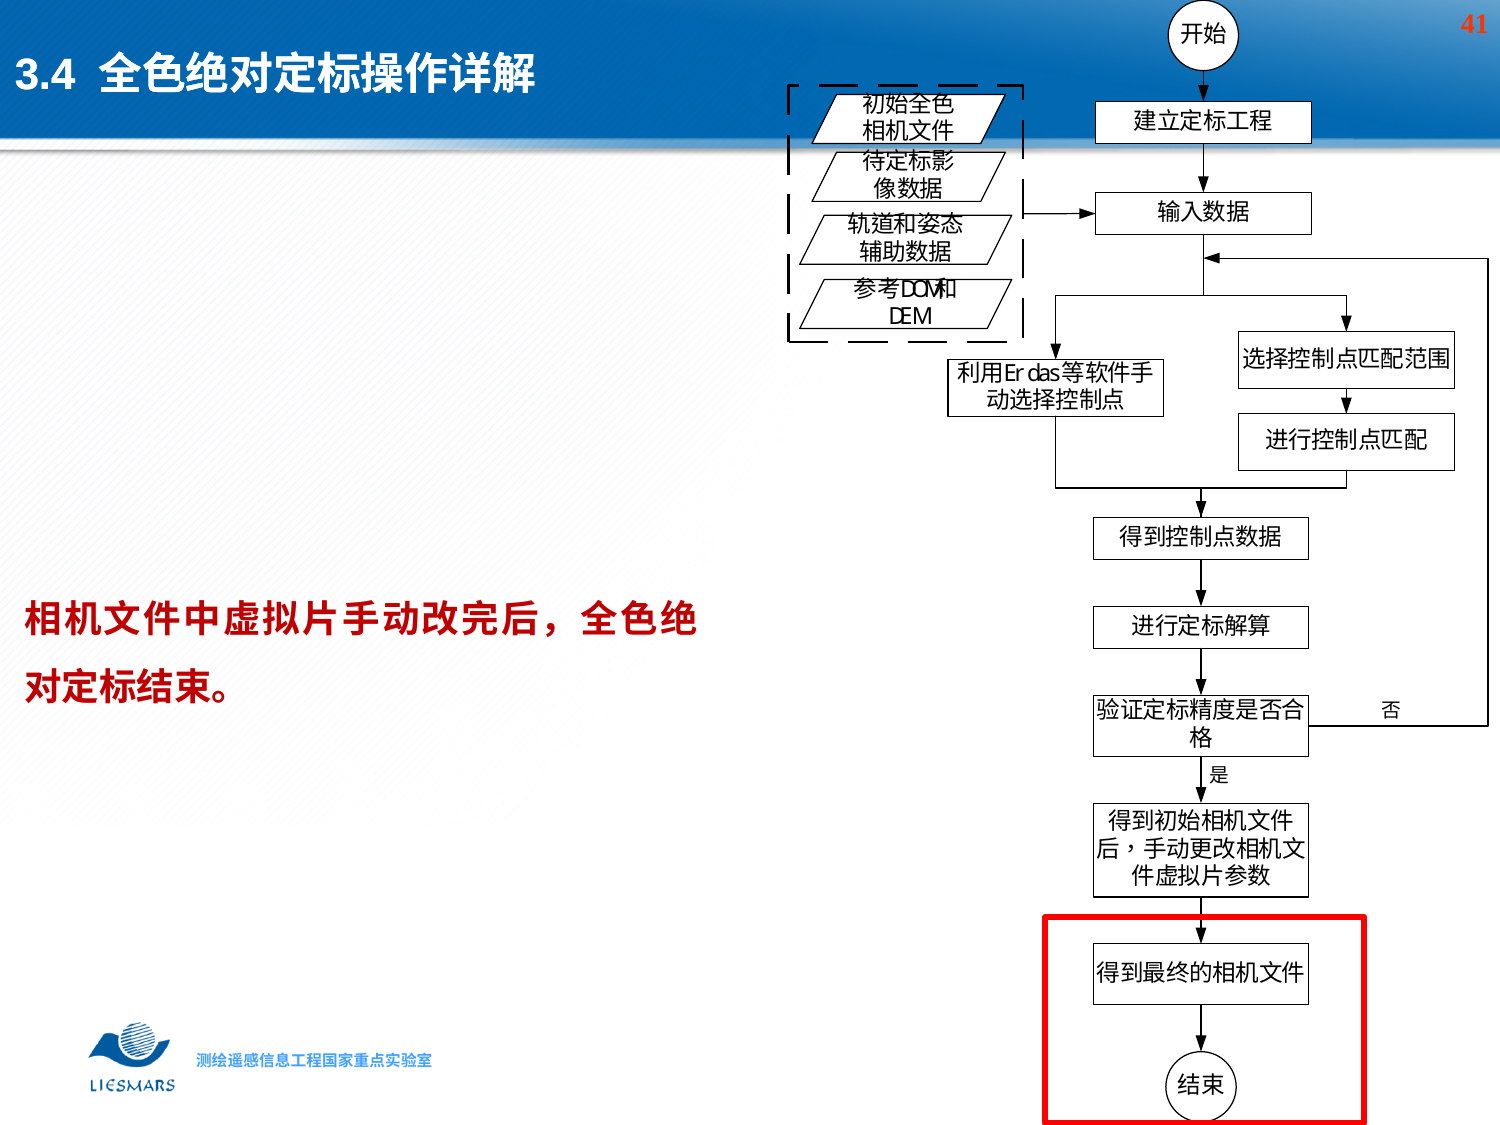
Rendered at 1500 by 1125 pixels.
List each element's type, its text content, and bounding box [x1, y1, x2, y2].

text_box [280, 1054, 285, 1062]
text_box 3.4 全色绝对定标操作详解 [0, 18, 780, 126]
text_box [207, 1053, 211, 1065]
text_box 相机文件中虚拟片手动改完后，全色绝对定标结束。 [9, 565, 713, 716]
picture [0, 0, 1500, 1125]
text_box [247, 1054, 252, 1062]
